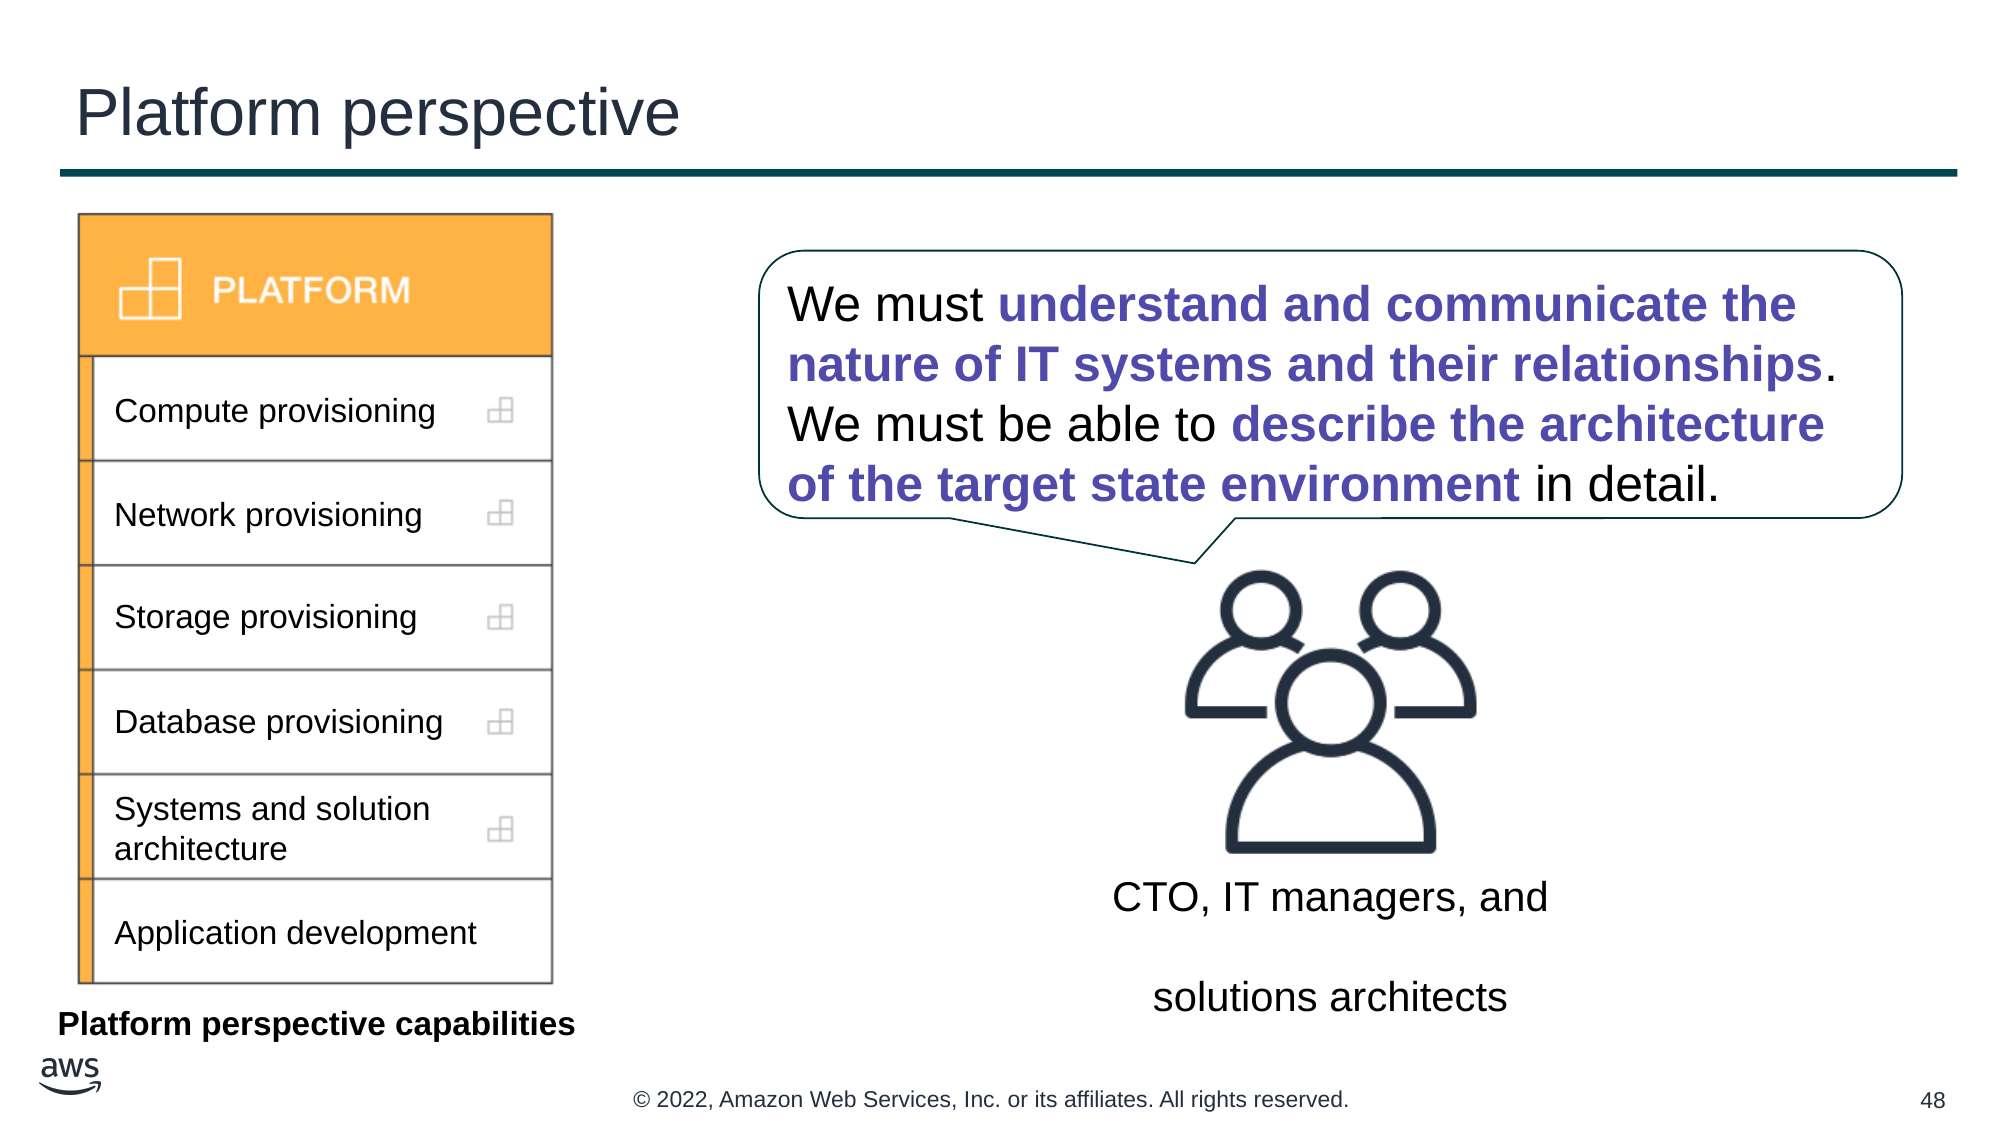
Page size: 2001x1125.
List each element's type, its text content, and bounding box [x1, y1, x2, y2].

title Platform perspective [60, 49, 1958, 170]
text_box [68, 201, 566, 995]
text_box We must understand and communicate the nature of IT systems and their relationships. We must be able to describe the architecture of the target state environment in detail. [759, 250, 1903, 560]
picture [39, 1058, 101, 1095]
slide_number ‹#› [1881, 1077, 1961, 1121]
text_box Platform perspective capabilities [40, 994, 594, 1050]
text_box CTO, IT managers, and solutions architects [1094, 862, 1567, 1028]
picture [1175, 562, 1486, 863]
